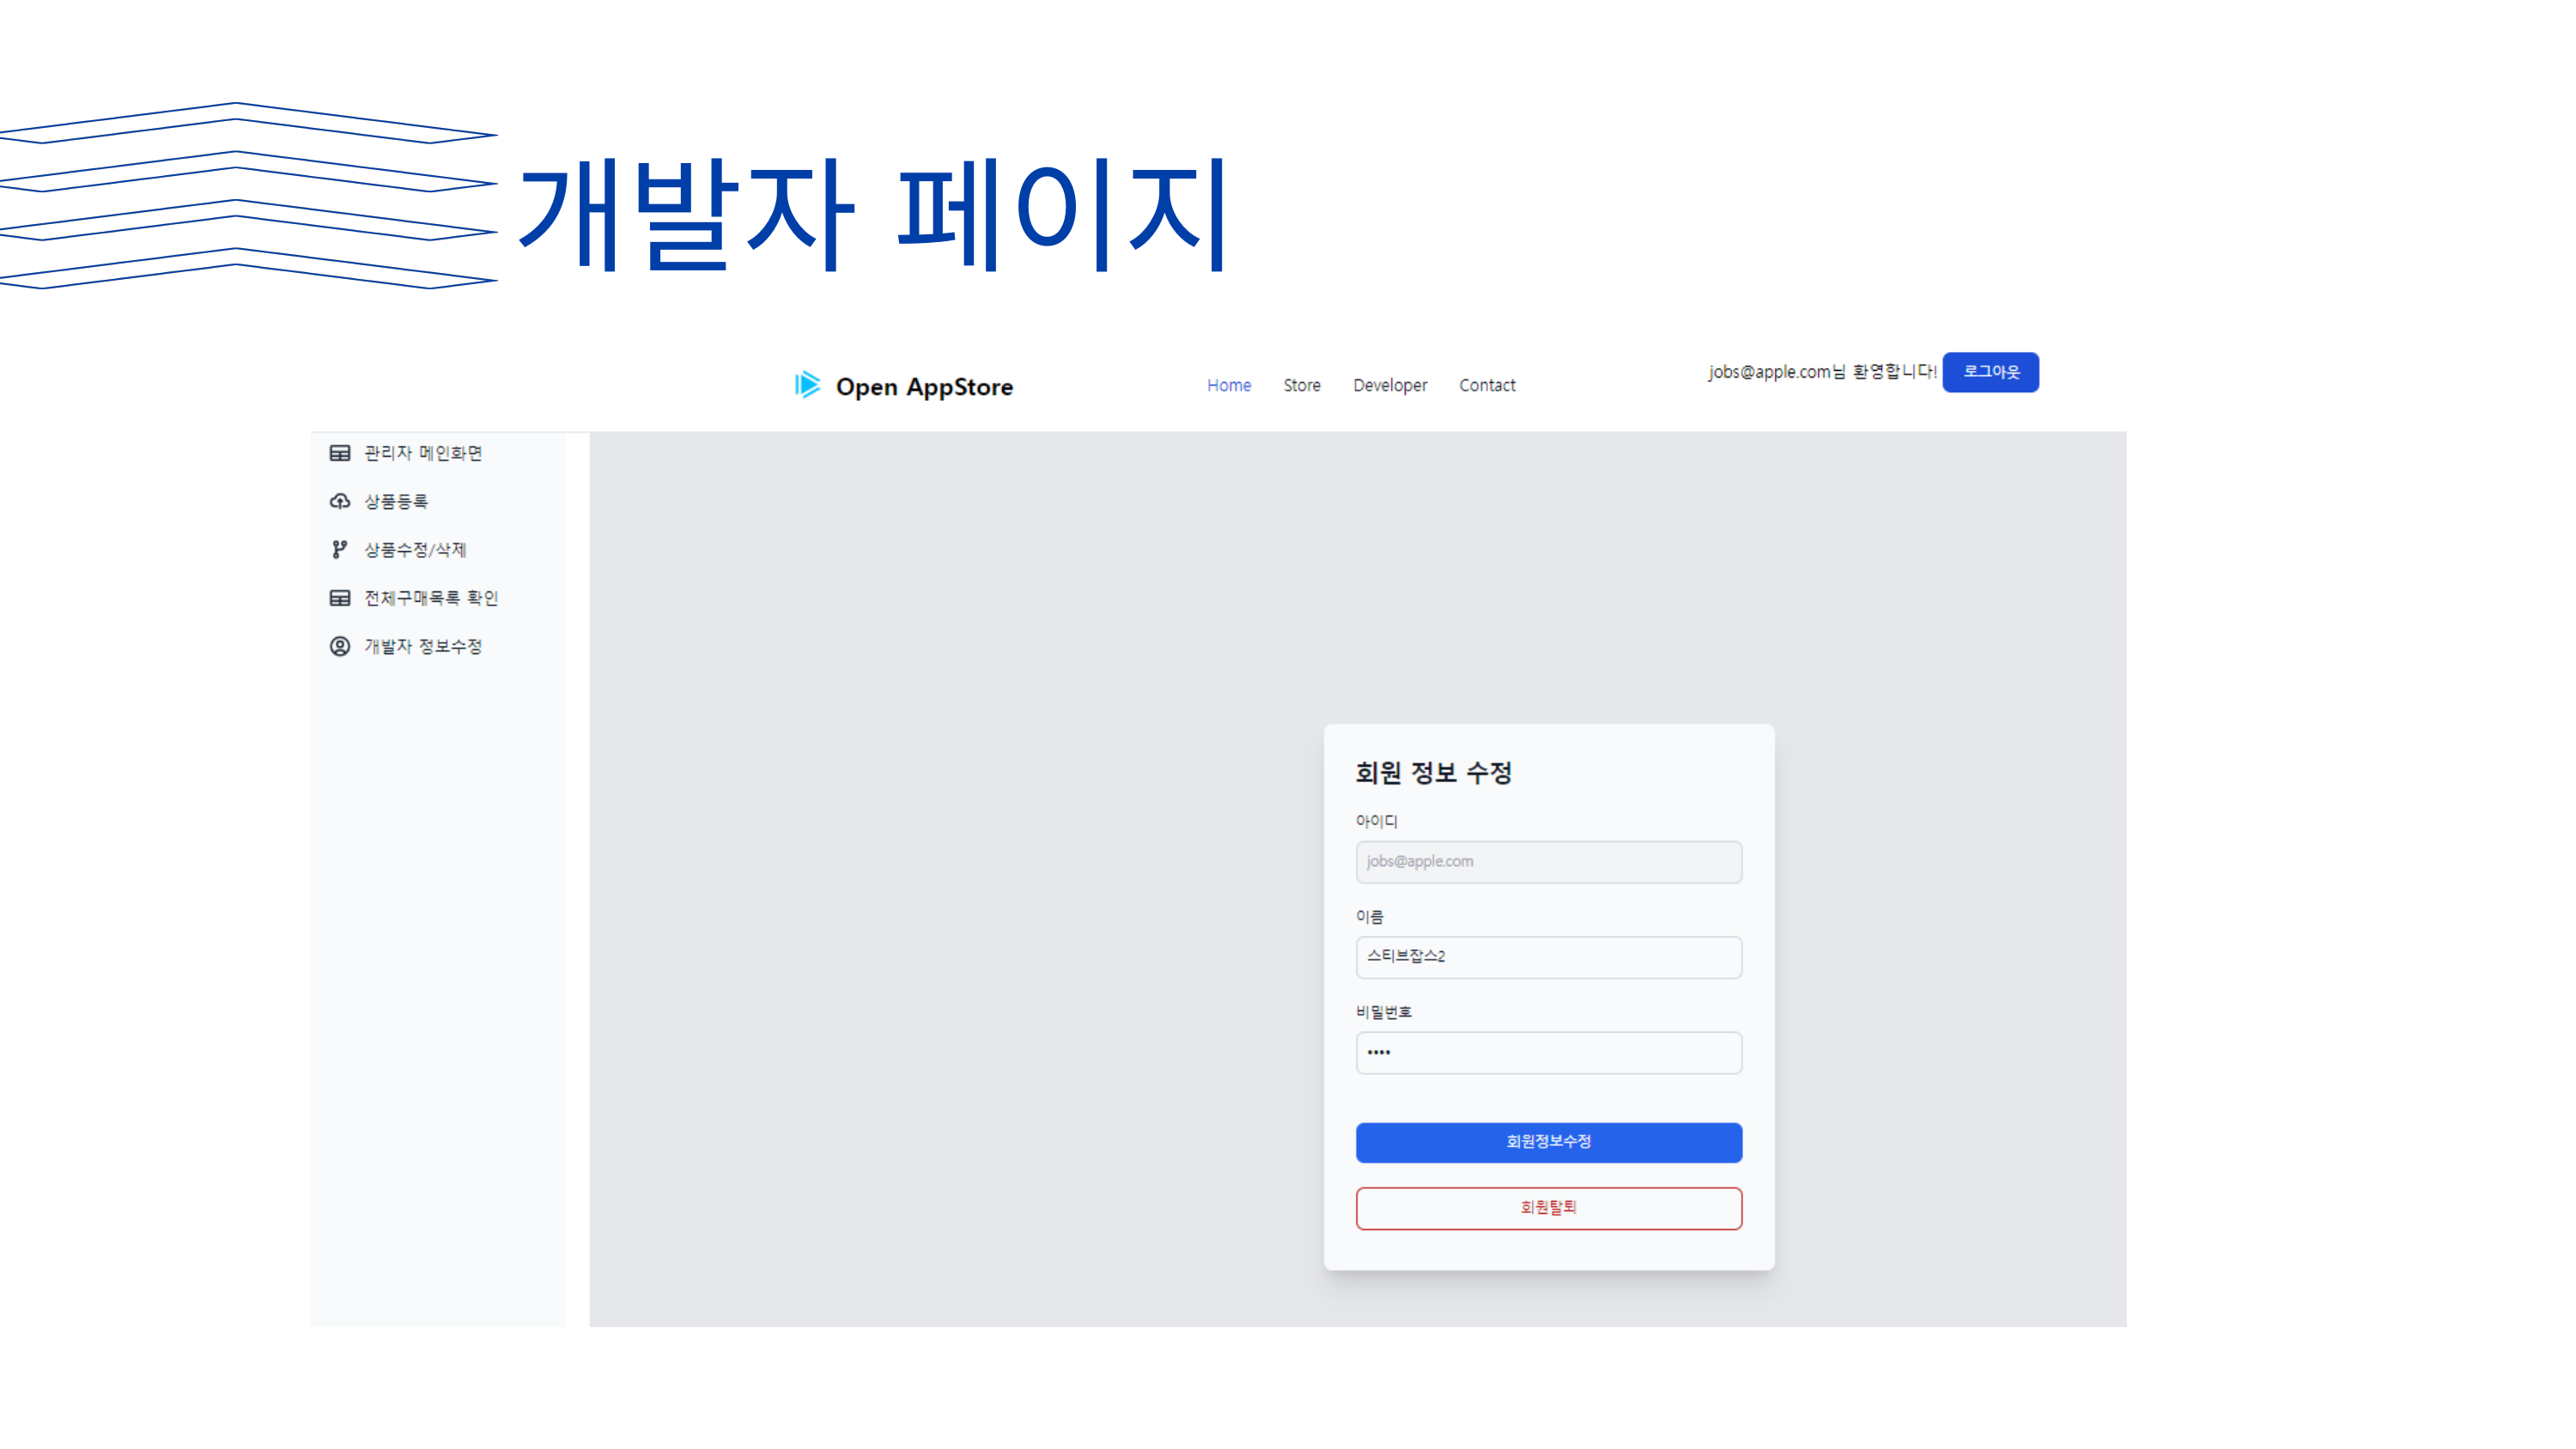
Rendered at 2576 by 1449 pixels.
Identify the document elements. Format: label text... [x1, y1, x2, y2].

text_box [0, 102, 499, 289]
text_box 개발자 페이지 [499, 128, 1473, 288]
picture [311, 338, 2127, 1327]
